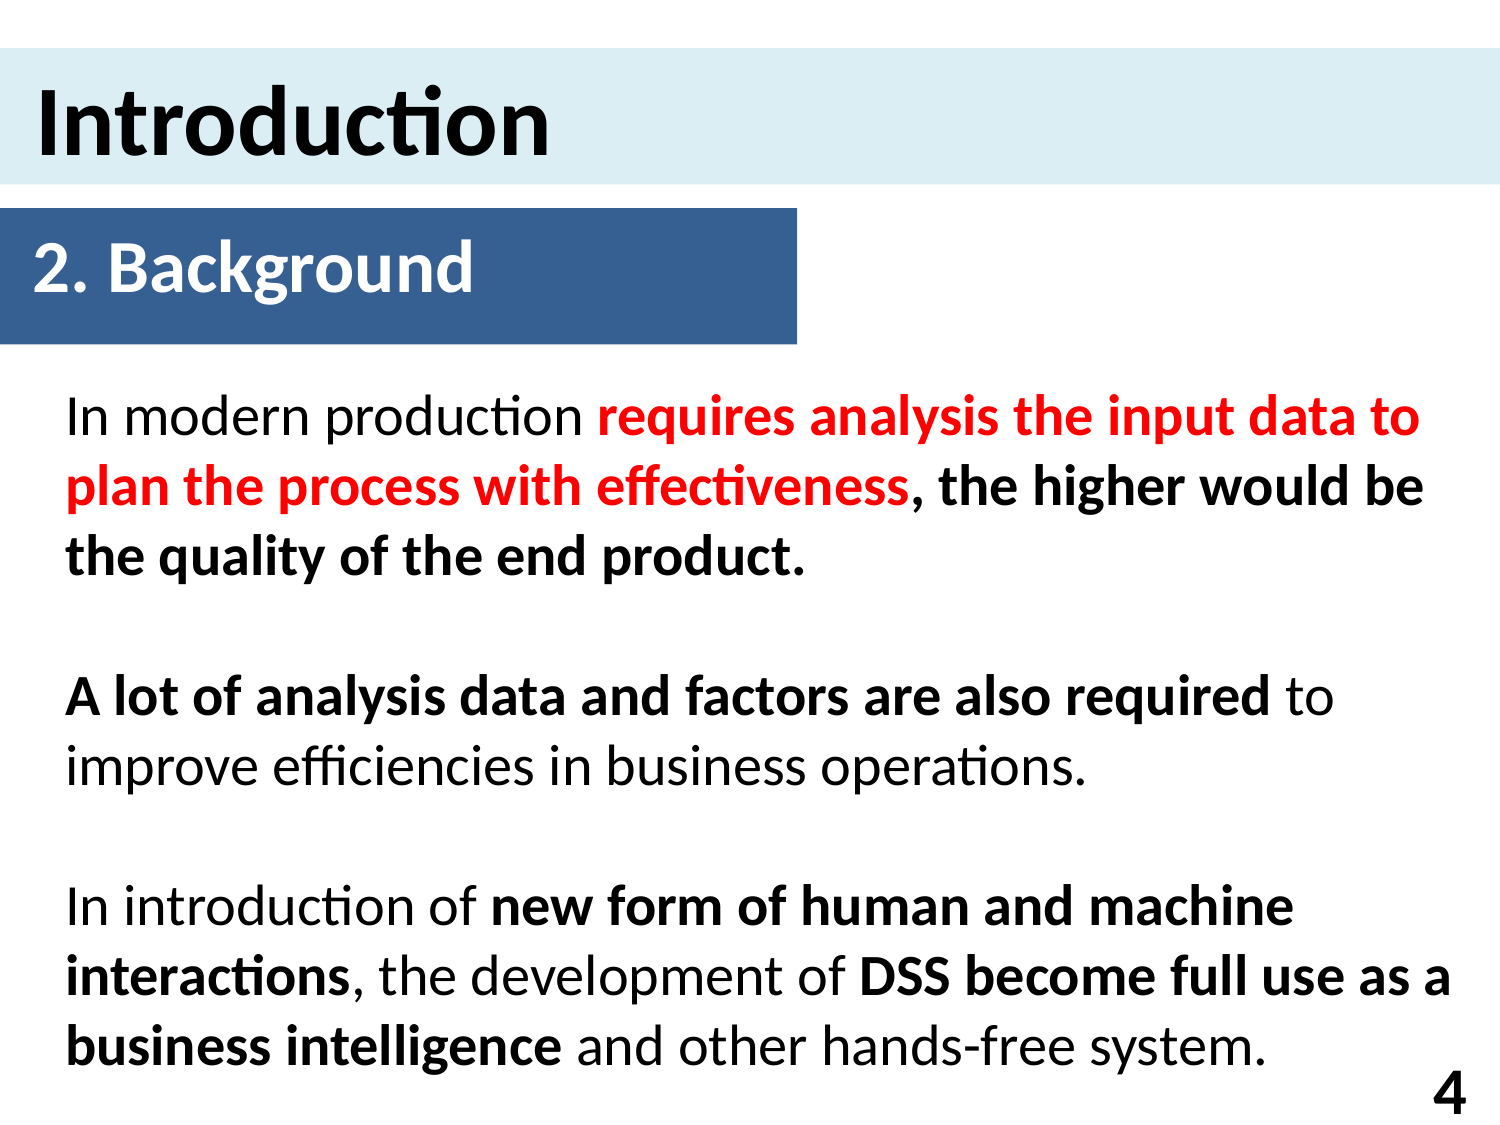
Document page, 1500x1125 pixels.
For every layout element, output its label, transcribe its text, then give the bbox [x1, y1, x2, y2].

text_box [0, 46, 1500, 186]
text_box [0, 206, 799, 346]
text_box In modern production requires analysis the input data to plan the process with effectiveness, the higher would be the quality of the end product. A lot of analysis data and factors are also required to improve efficiencies in business operations. In introduction of new form of human and machine interactions, the development of DSS become full use as a business intelligence and other hands-free system. [50, 370, 1480, 1085]
text_box 4 [1132, 1057, 1483, 1118]
text_box 2. Background [17, 210, 876, 315]
text_box Introduction [20, 48, 568, 183]
